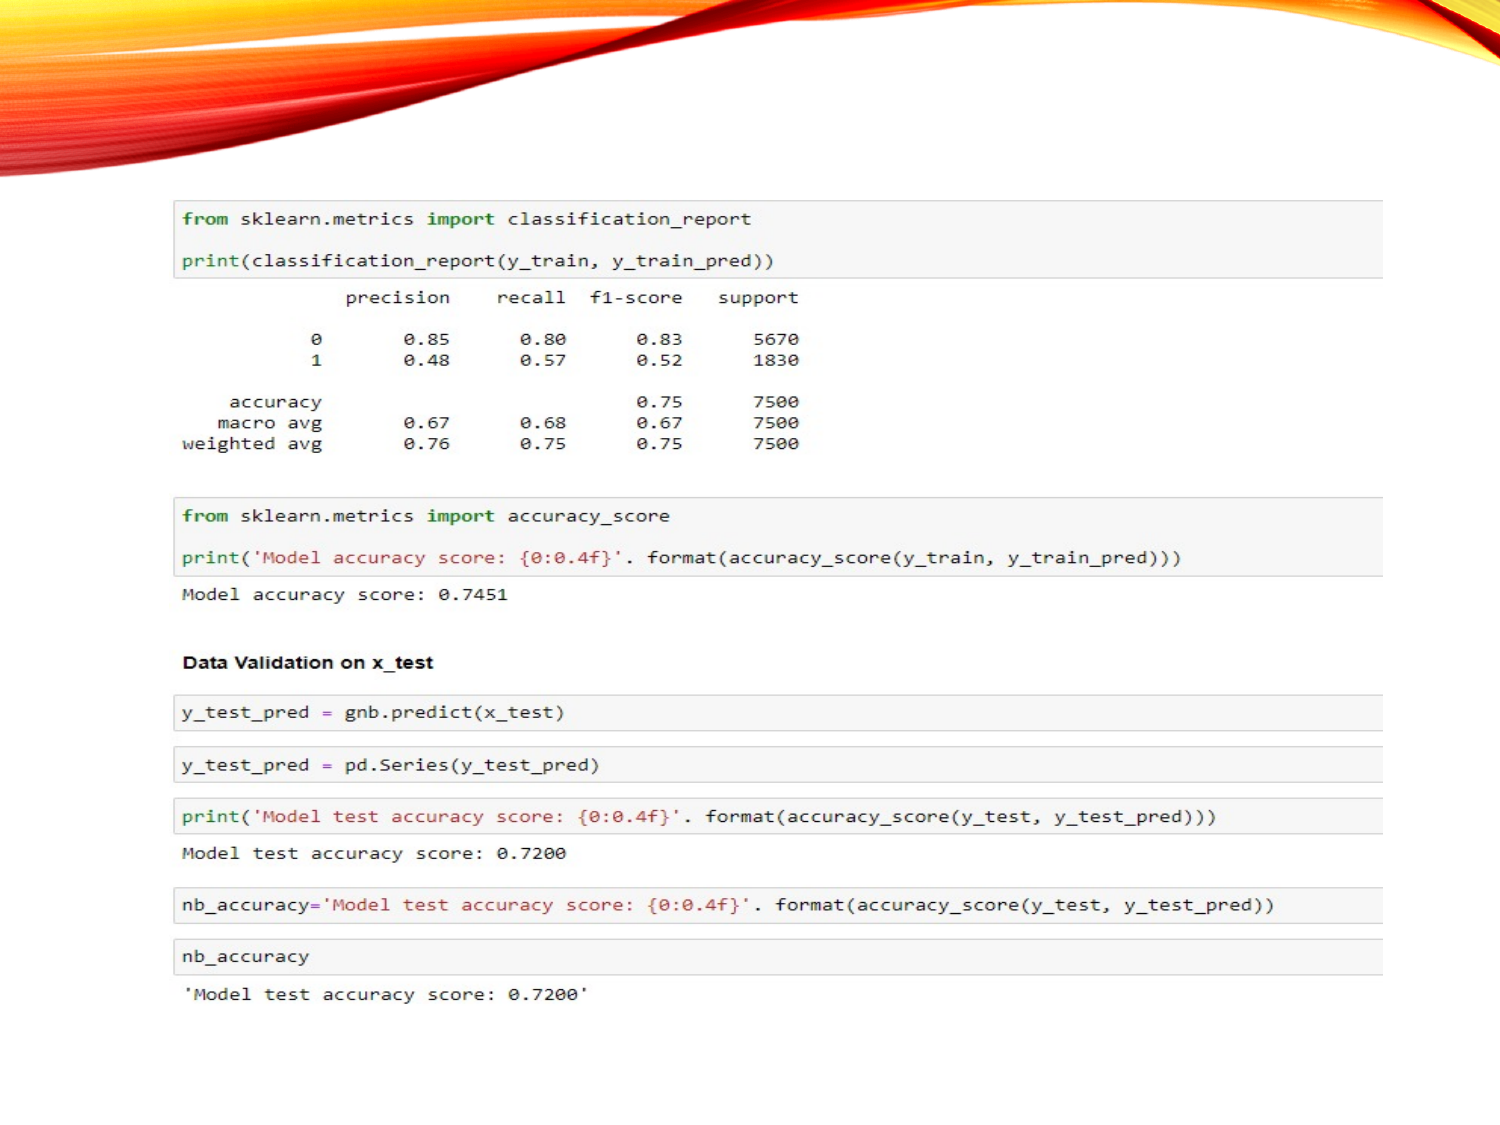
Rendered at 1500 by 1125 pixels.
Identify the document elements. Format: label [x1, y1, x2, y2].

picture [169, 198, 1384, 1022]
picture [0, 0, 1500, 178]
